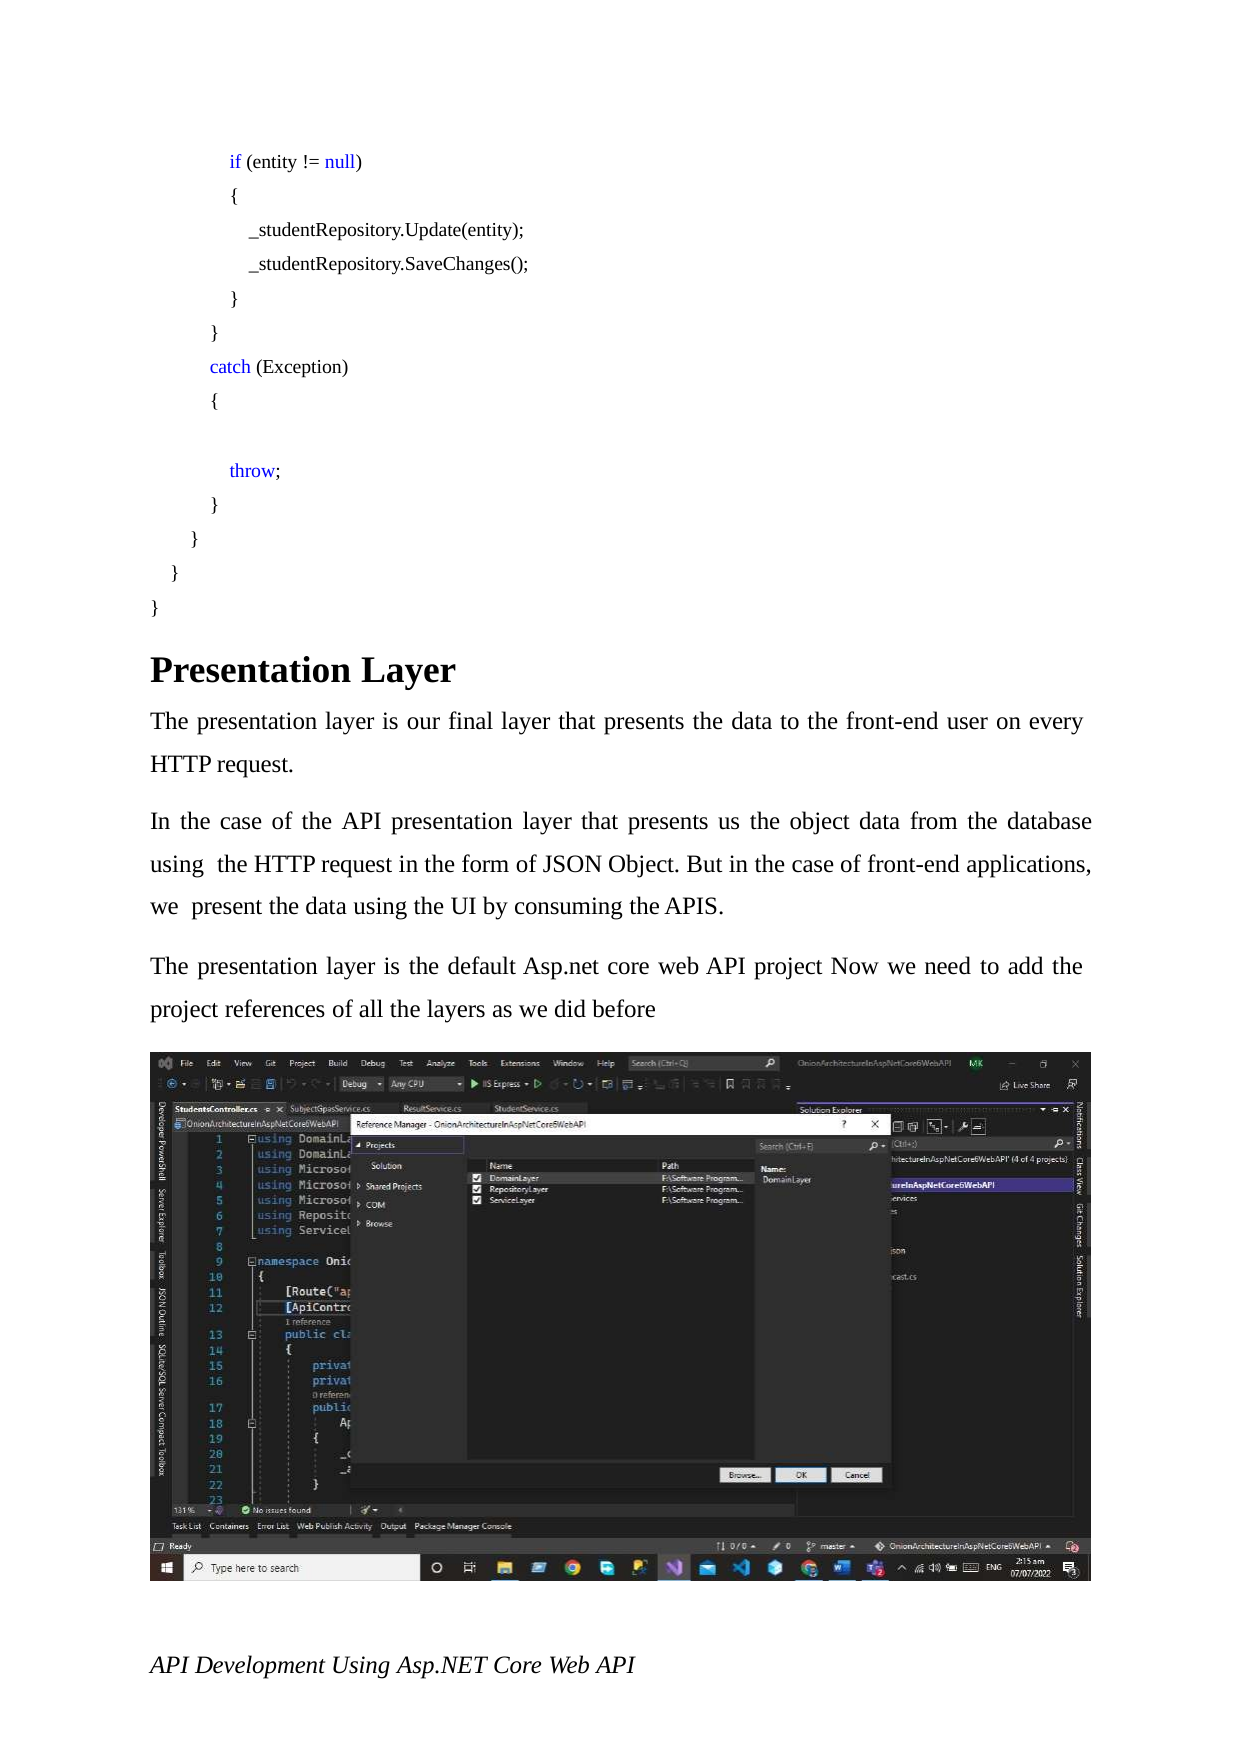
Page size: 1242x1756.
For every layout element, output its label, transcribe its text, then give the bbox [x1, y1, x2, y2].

text_box if (entity != null) { _studentRepository.Update(entity); _studentRepository.SaveChanges(); } } catch (Exception) { throw; } } } } Presentation Layer The presentation layer is our final layer that presents the data to the front-end user on every HTTP request. In the case of the API presentation layer that presents us the object data from the database using the HTTP request in the form of JSON Object. But in the case of front-end applications, we present the data using the UI by consuming the APIS. The presentation layer is the default Asp.net core web API project Now we need to add the project references of all the layers as we did before [147, 136, 1093, 1023]
picture [149, 1051, 1091, 1581]
footer API Development Using Asp.NET Core Web API [147, 1649, 643, 1756]
